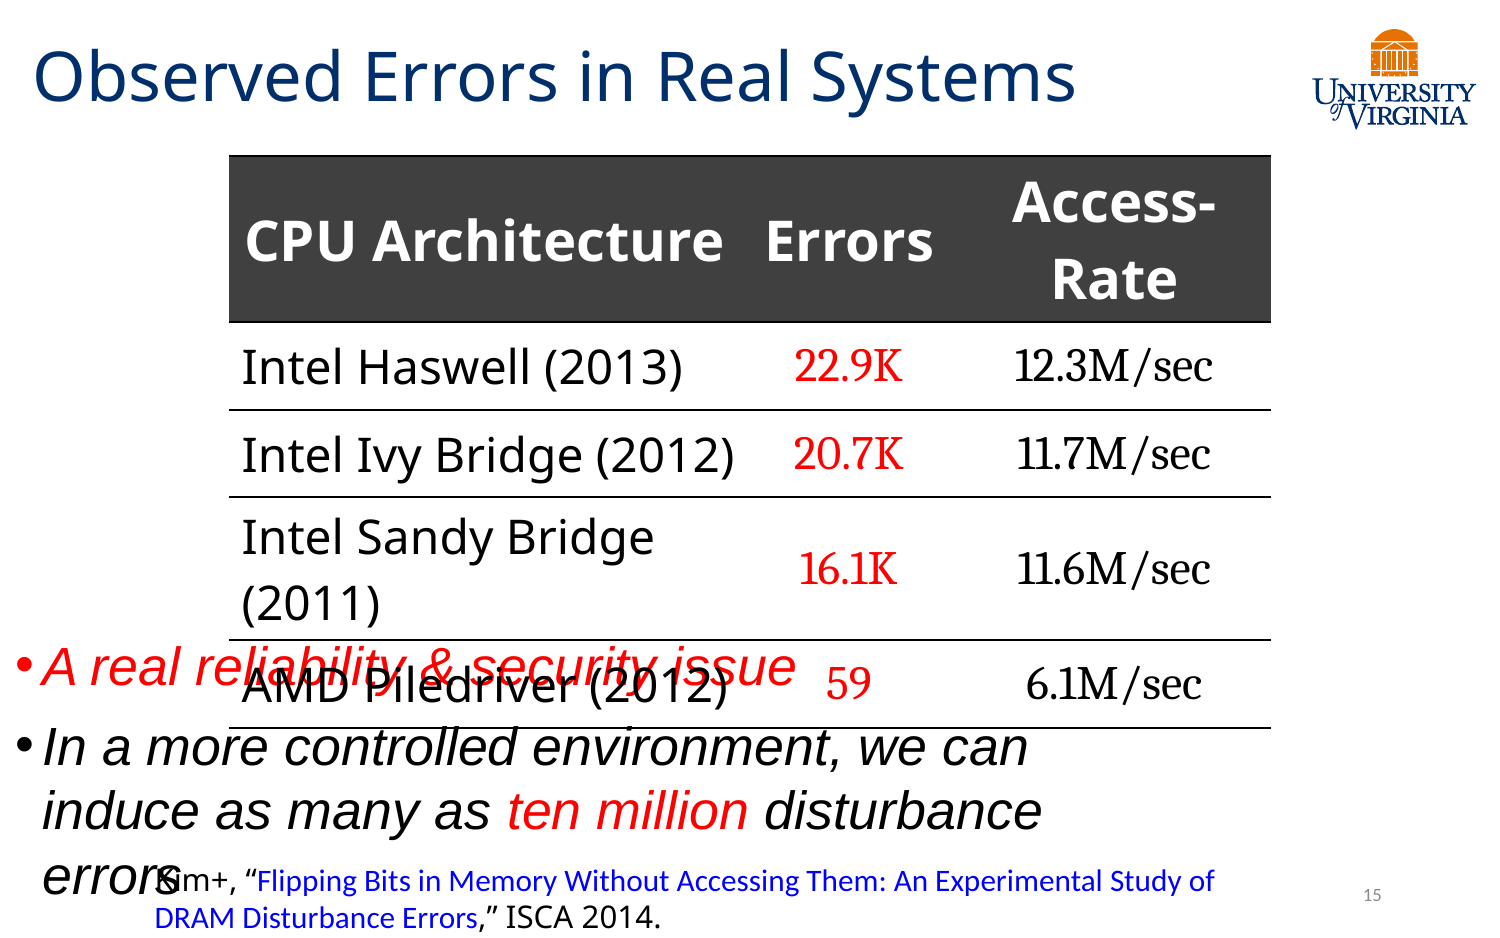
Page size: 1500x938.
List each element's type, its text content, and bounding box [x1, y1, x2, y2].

table_cell Intel Sandy Bridge (2011) [229, 498, 740, 639]
table_cell 20.7K [740, 411, 958, 496]
table_header Access-Rate [958, 157, 1271, 321]
table_cell 6.1M/sec [958, 641, 1271, 727]
table_cell 12.3M/sec [958, 323, 1271, 409]
table_cell Intel Ivy Bridge (2012) [229, 411, 740, 496]
table_header CPU Architecture [229, 157, 740, 321]
table_cell 11.6M/sec [958, 498, 1271, 639]
table_cell AMD Piledriver (2012) [229, 641, 740, 727]
table_header Errors [740, 157, 958, 321]
title Observed Errors in Real Systems [17, 14, 1297, 145]
table_cell 59 [740, 641, 958, 727]
text_box Kim+, “Flipping Bits in Memory Without Accessing Them: An Experimental Study of DRAM Disturbance Errors,” ISCA 2014. [139, 852, 1267, 938]
slide_number 15 [1267, 868, 1397, 919]
table_cell 22.9K [740, 323, 958, 409]
list A real reliability & security issue In a more controlled environment, we can induce as many as ten million disturbance errors [0, 145, 1146, 917]
table_cell 16.1K [740, 498, 958, 639]
table_cell Intel Haswell (2013) [229, 323, 740, 409]
table_cell 11.7M/sec [958, 411, 1271, 496]
